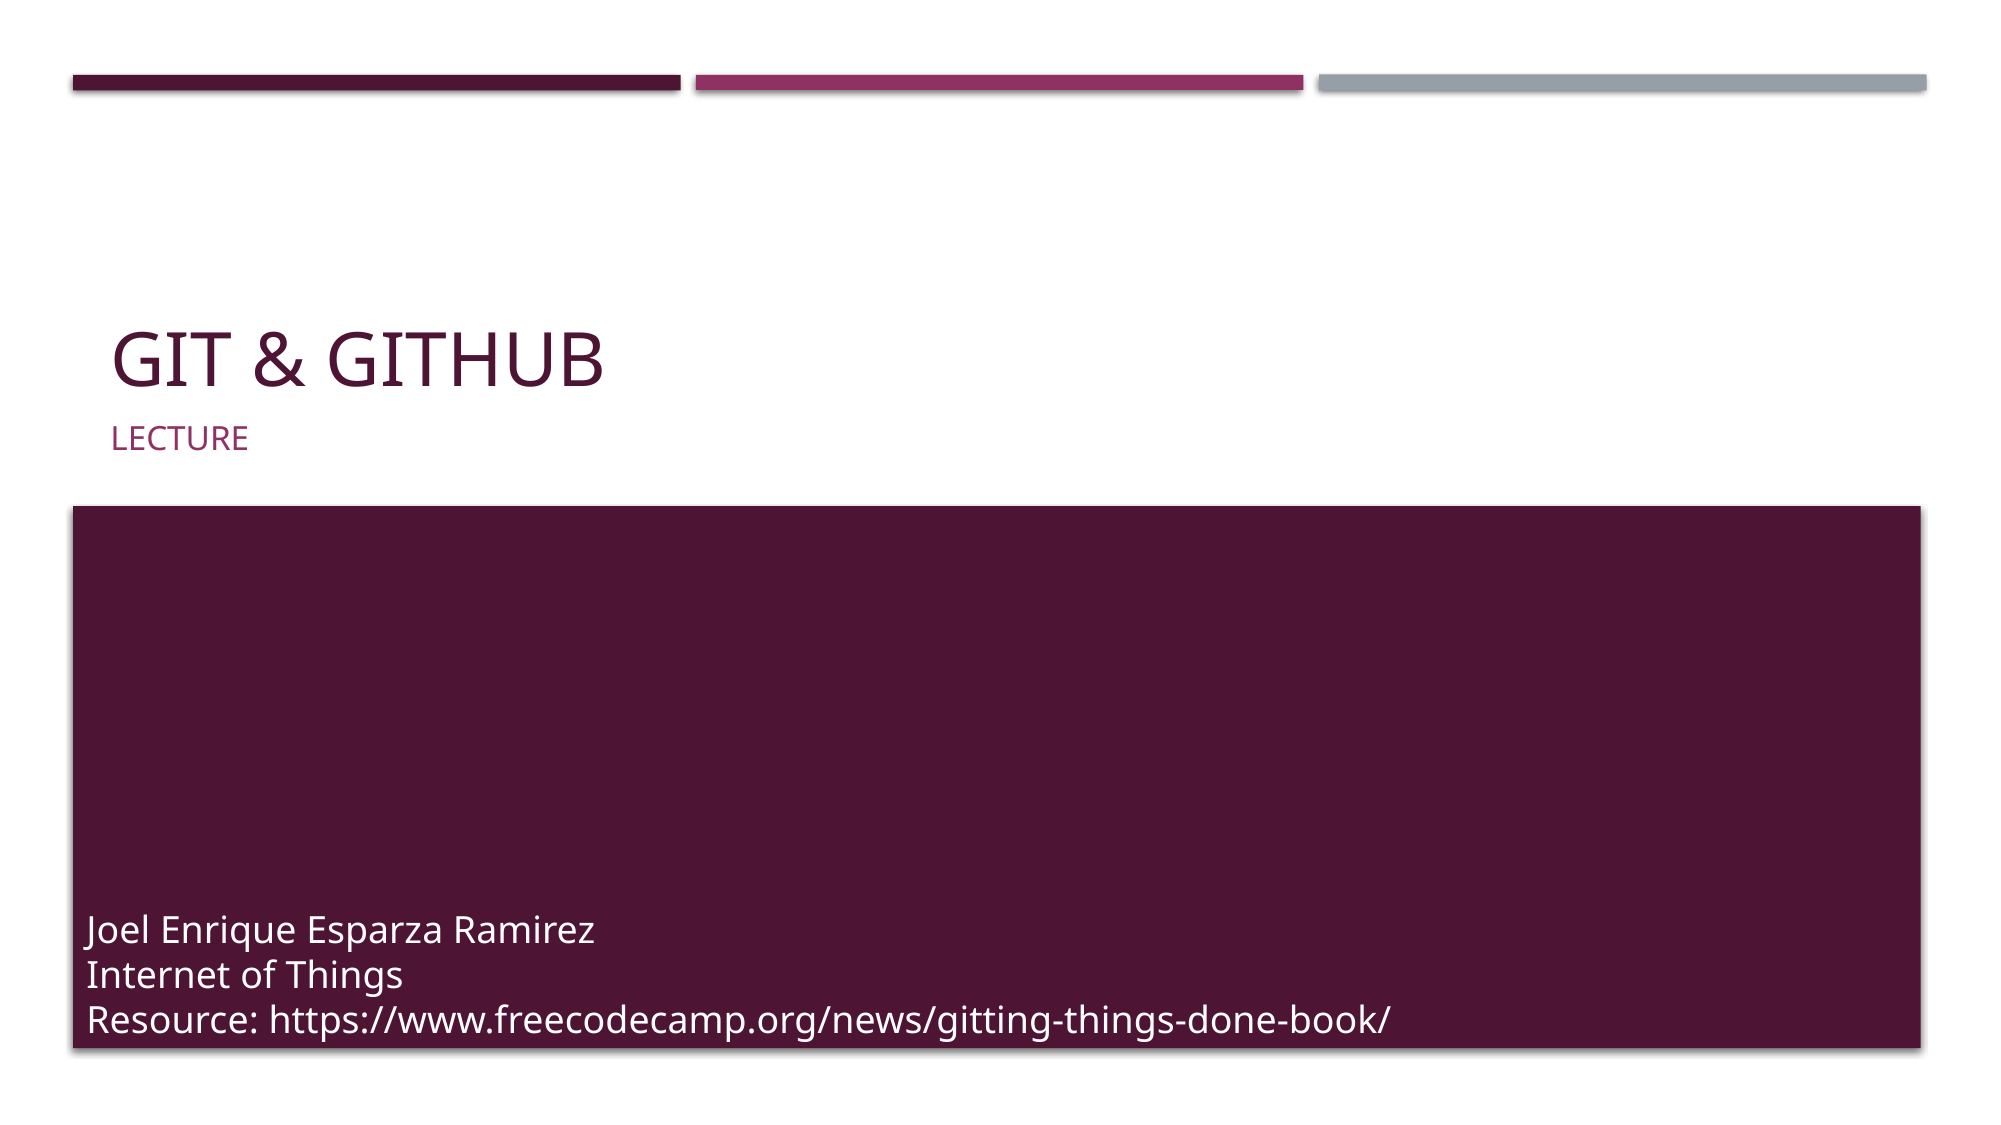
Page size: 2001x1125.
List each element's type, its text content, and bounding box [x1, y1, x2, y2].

text_box Joel Enrique Esparza Ramirez Internet of Things Resource: https://www.freecodecamp.org/news/gitting-things-done-book/ [71, 898, 1526, 1048]
title GIT & GITHUB [95, 167, 1899, 409]
subtitle Lecture [95, 409, 1899, 507]
